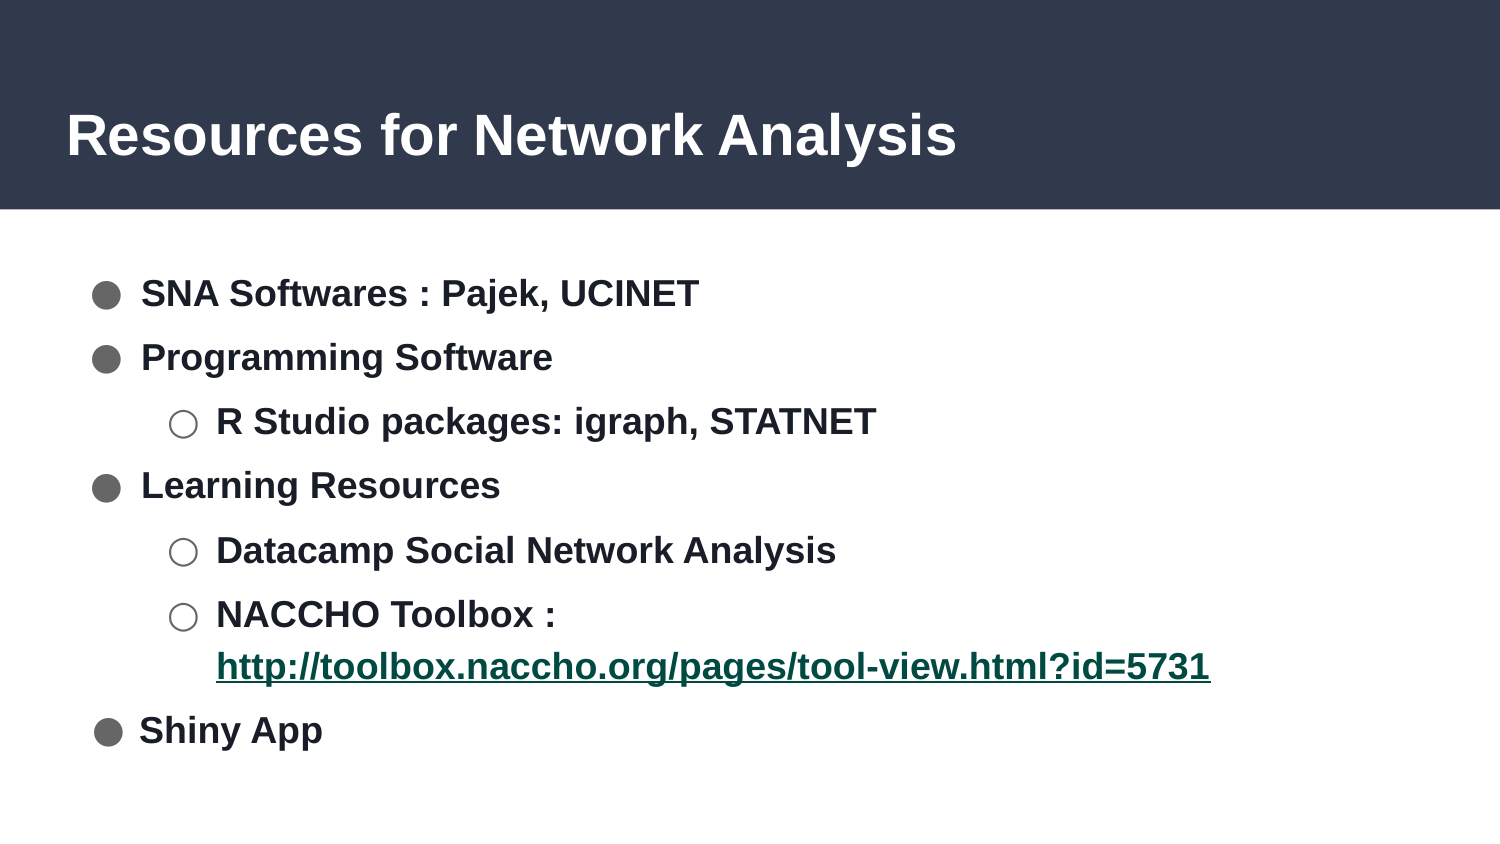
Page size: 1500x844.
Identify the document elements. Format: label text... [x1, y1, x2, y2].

list SNA Softwares : Pajek, UCINET Programming Software R Studio packages: igraph, STATNET Learning Resources Datacamp Social Network Analysis NACCHO Toolbox : http://toolbox.naccho.org/pages/tool-view.html?id=5731 Shiny App [51, 247, 1375, 752]
title Resources for Network Analysis [51, 82, 1449, 185]
